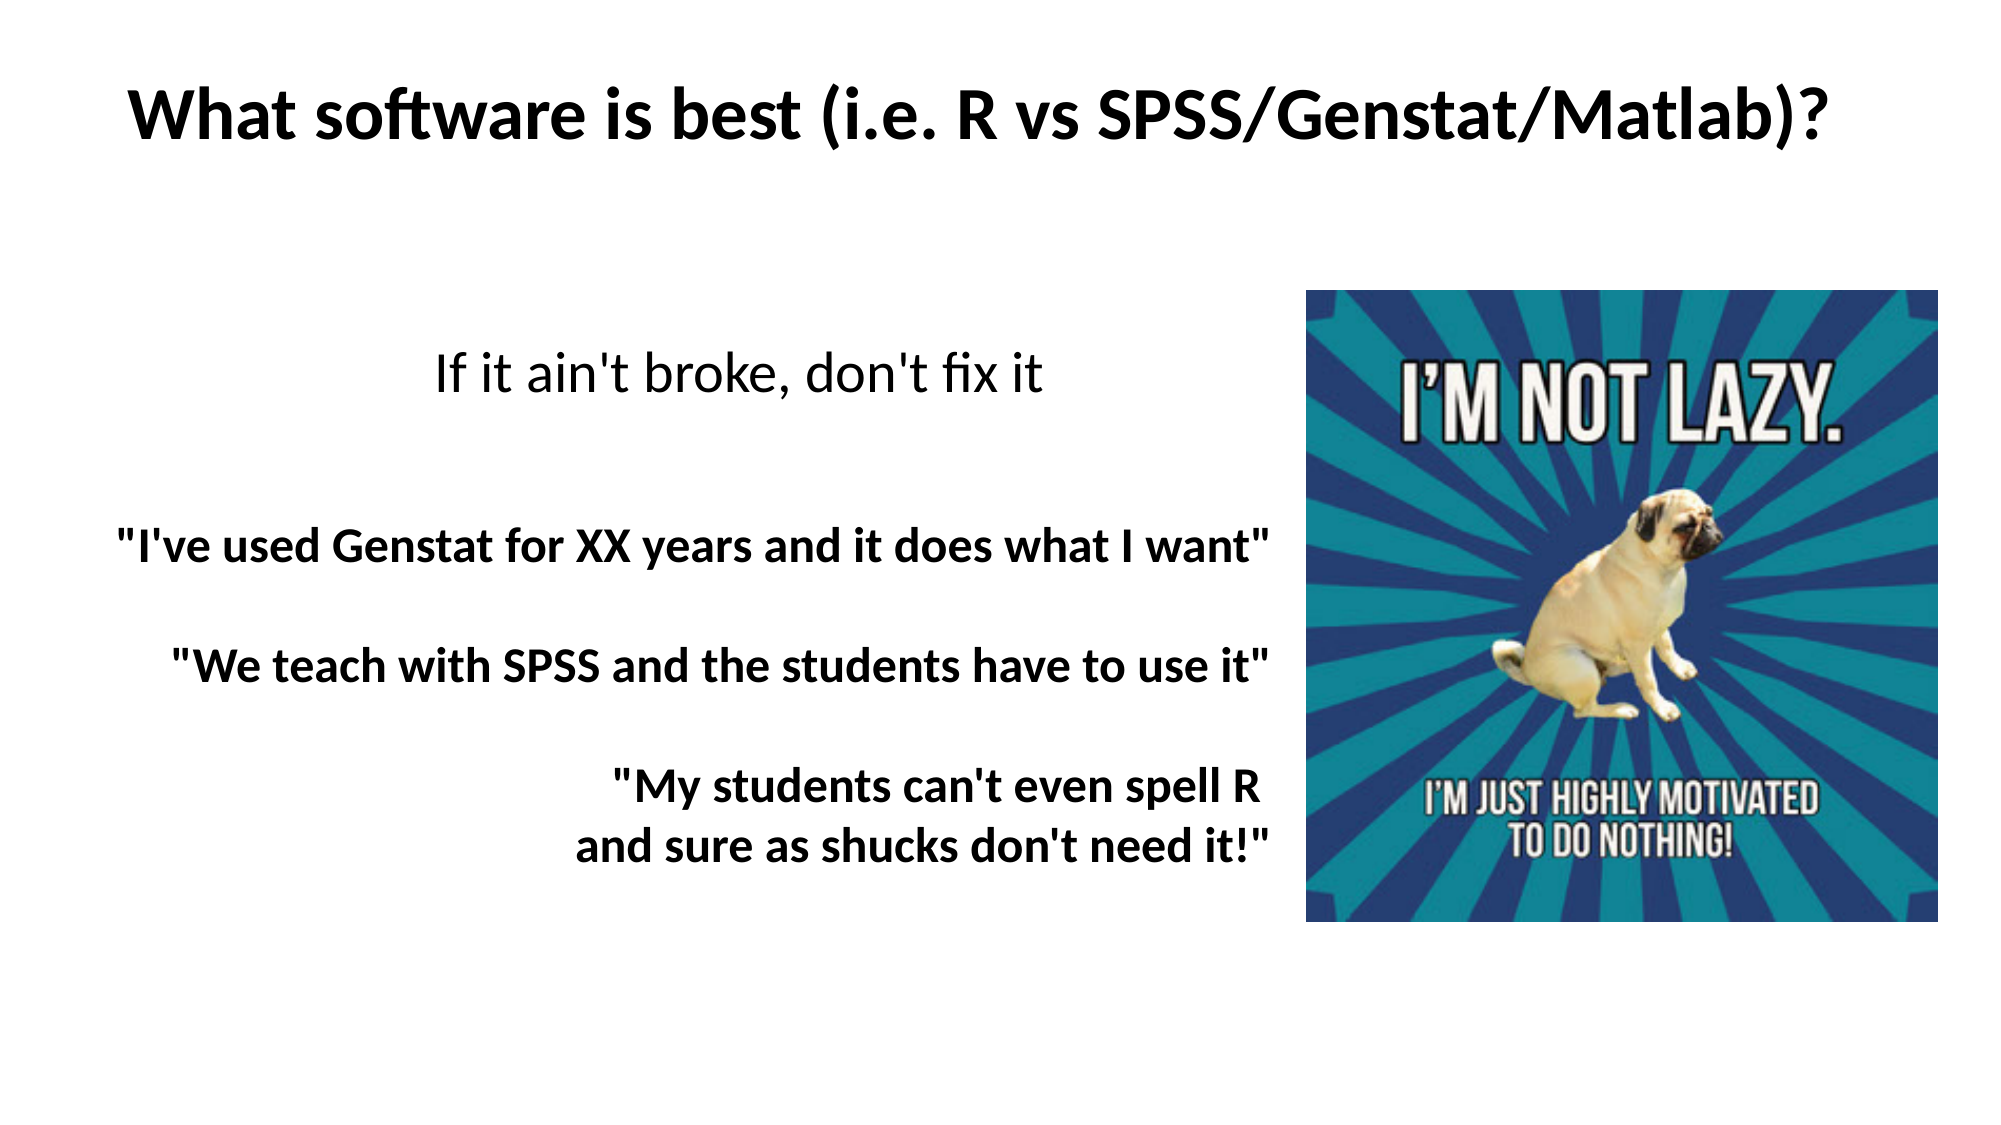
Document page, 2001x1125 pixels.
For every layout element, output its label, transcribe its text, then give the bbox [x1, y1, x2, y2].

picture [1305, 290, 1938, 922]
text_box If it ain't broke, don't fix it [420, 326, 1060, 412]
text_box What software is best (i.e. R vs SPSS/Genstat/Matlab)? [112, 57, 1849, 163]
text_box "I've used Genstat for XX years and it does what I want" "We teach with SPSS and the students have to use it" "My students can't even spell R and sure as shucks don't need it!" [100, 505, 1288, 941]
